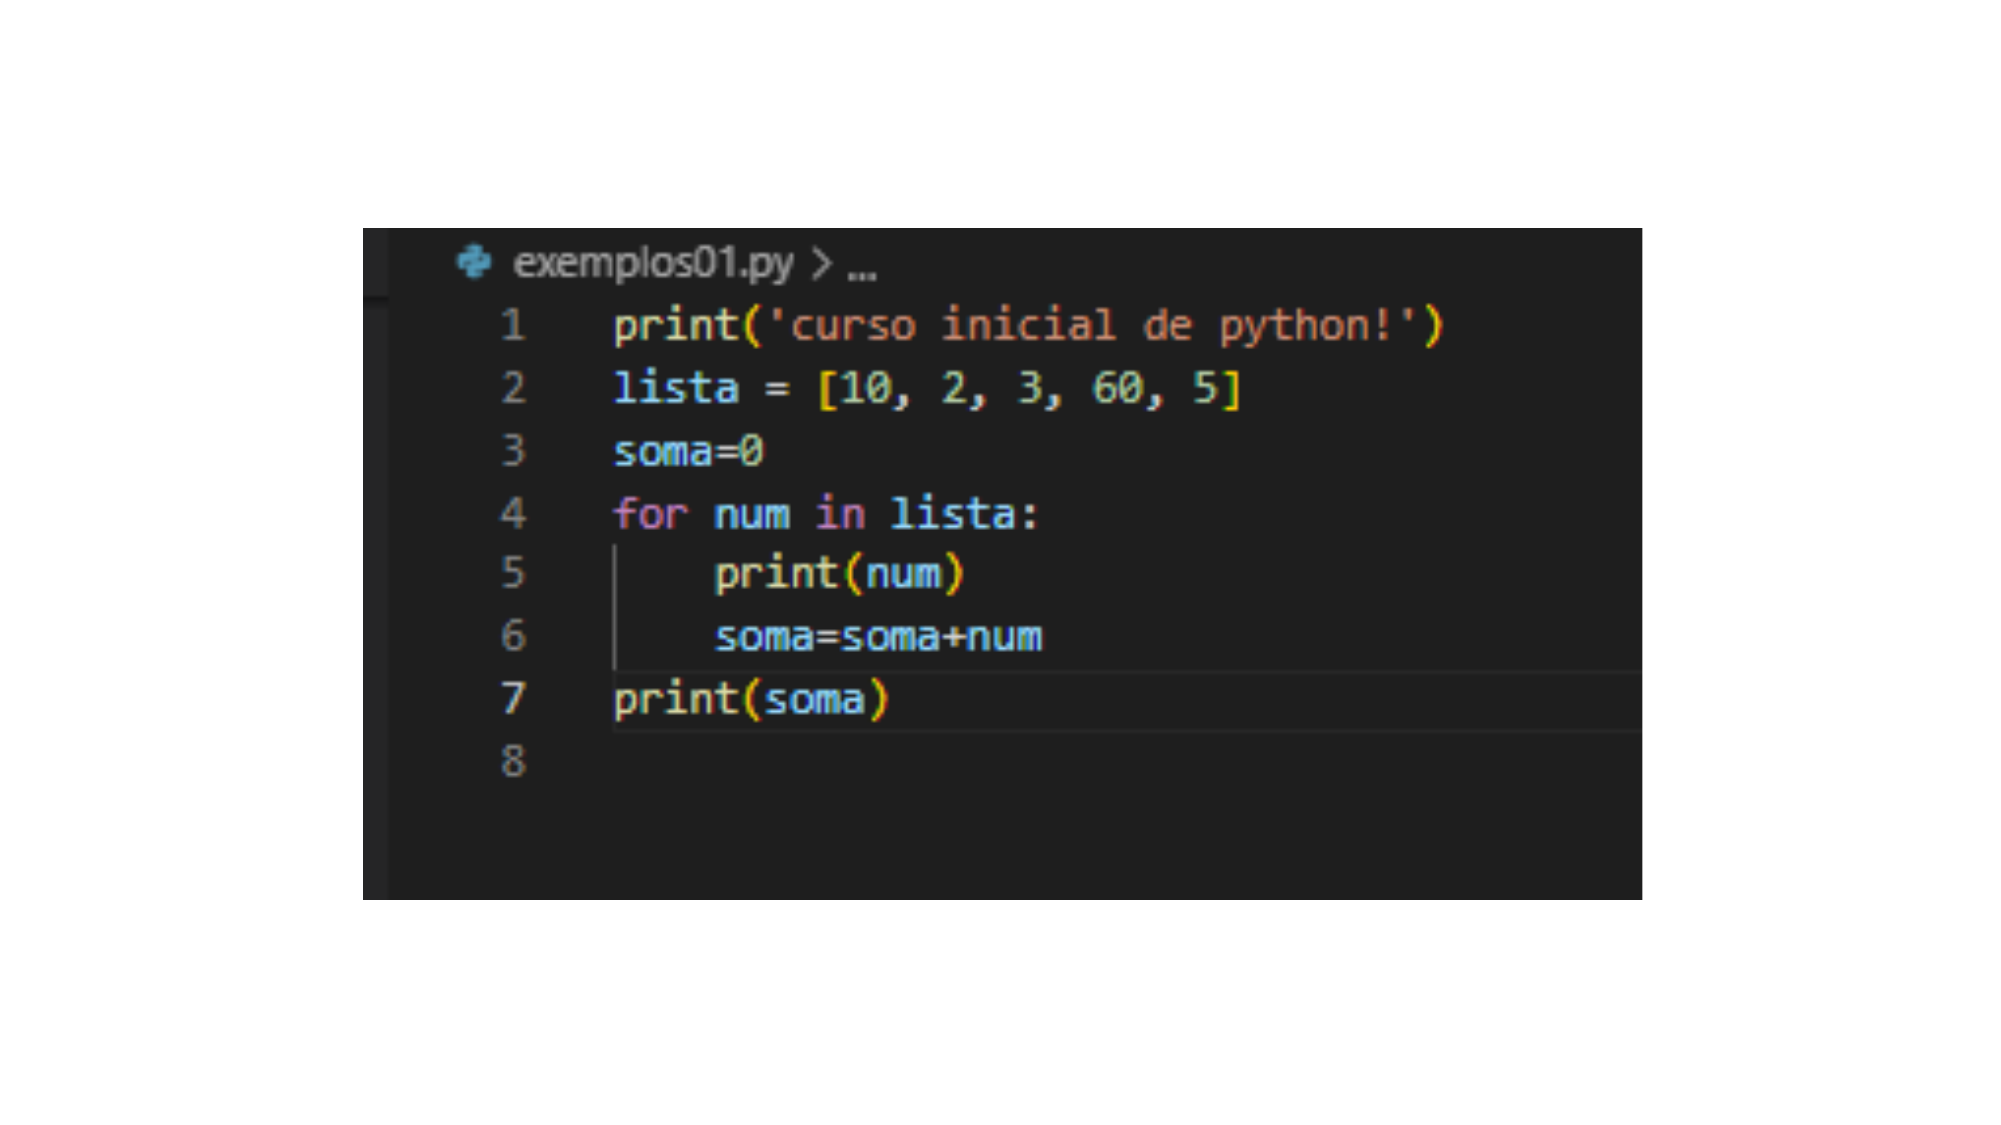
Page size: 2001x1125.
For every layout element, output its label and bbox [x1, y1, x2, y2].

picture [362, 228, 1643, 900]
list [137, 299, 1863, 1014]
